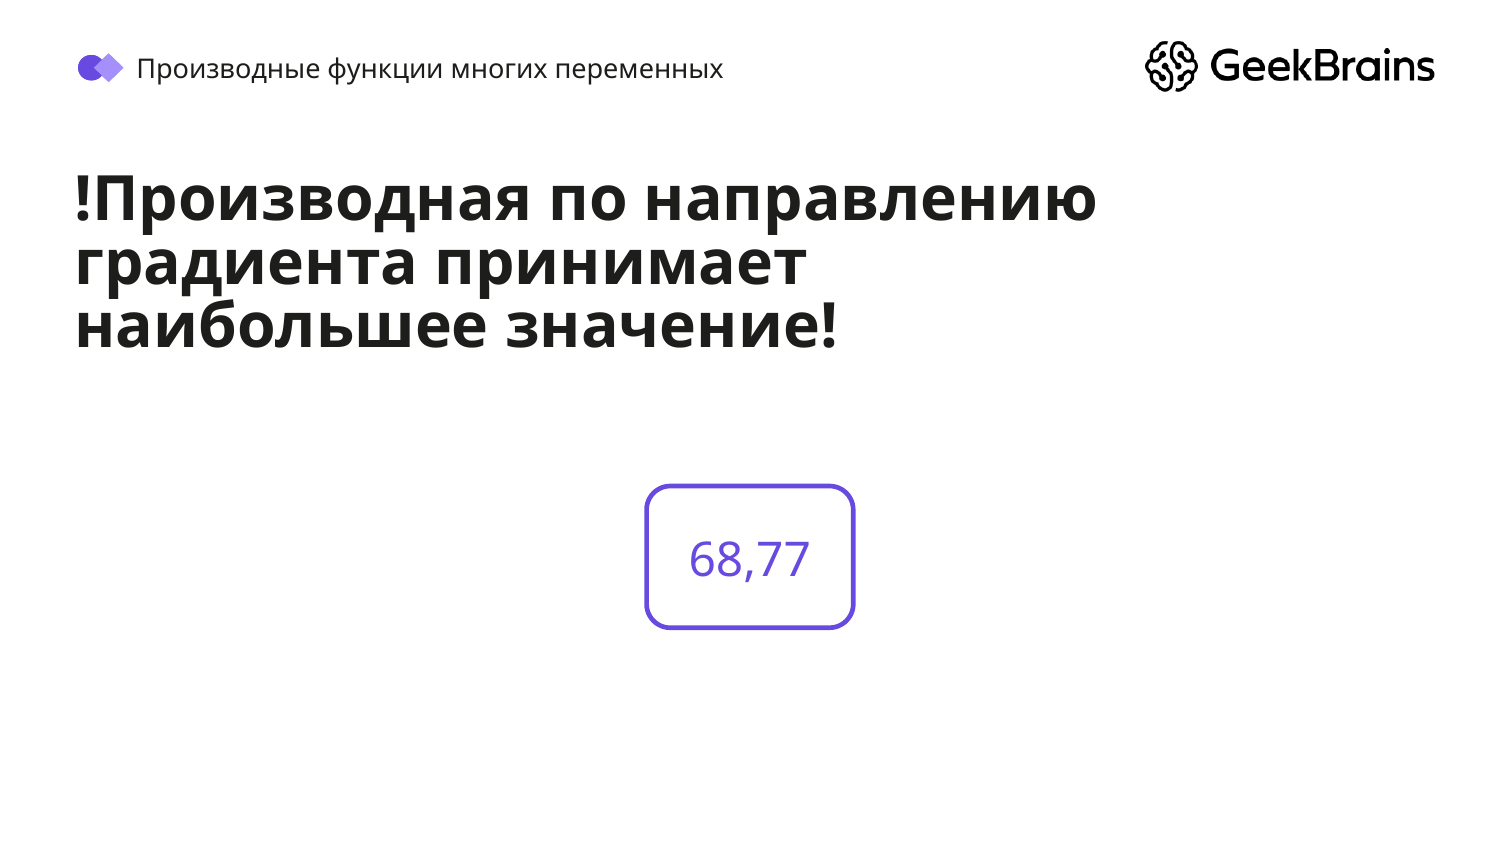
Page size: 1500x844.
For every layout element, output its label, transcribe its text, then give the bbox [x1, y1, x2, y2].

text_box [78, 54, 102, 81]
picture [1145, 39, 1435, 93]
text_box 68,77 [646, 486, 854, 628]
text_box Производные функции многих переменных [134, 39, 812, 82]
text_box [93, 53, 124, 82]
title !Производная по направлению градиента принимает наибольшее значение! [74, 168, 1241, 243]
